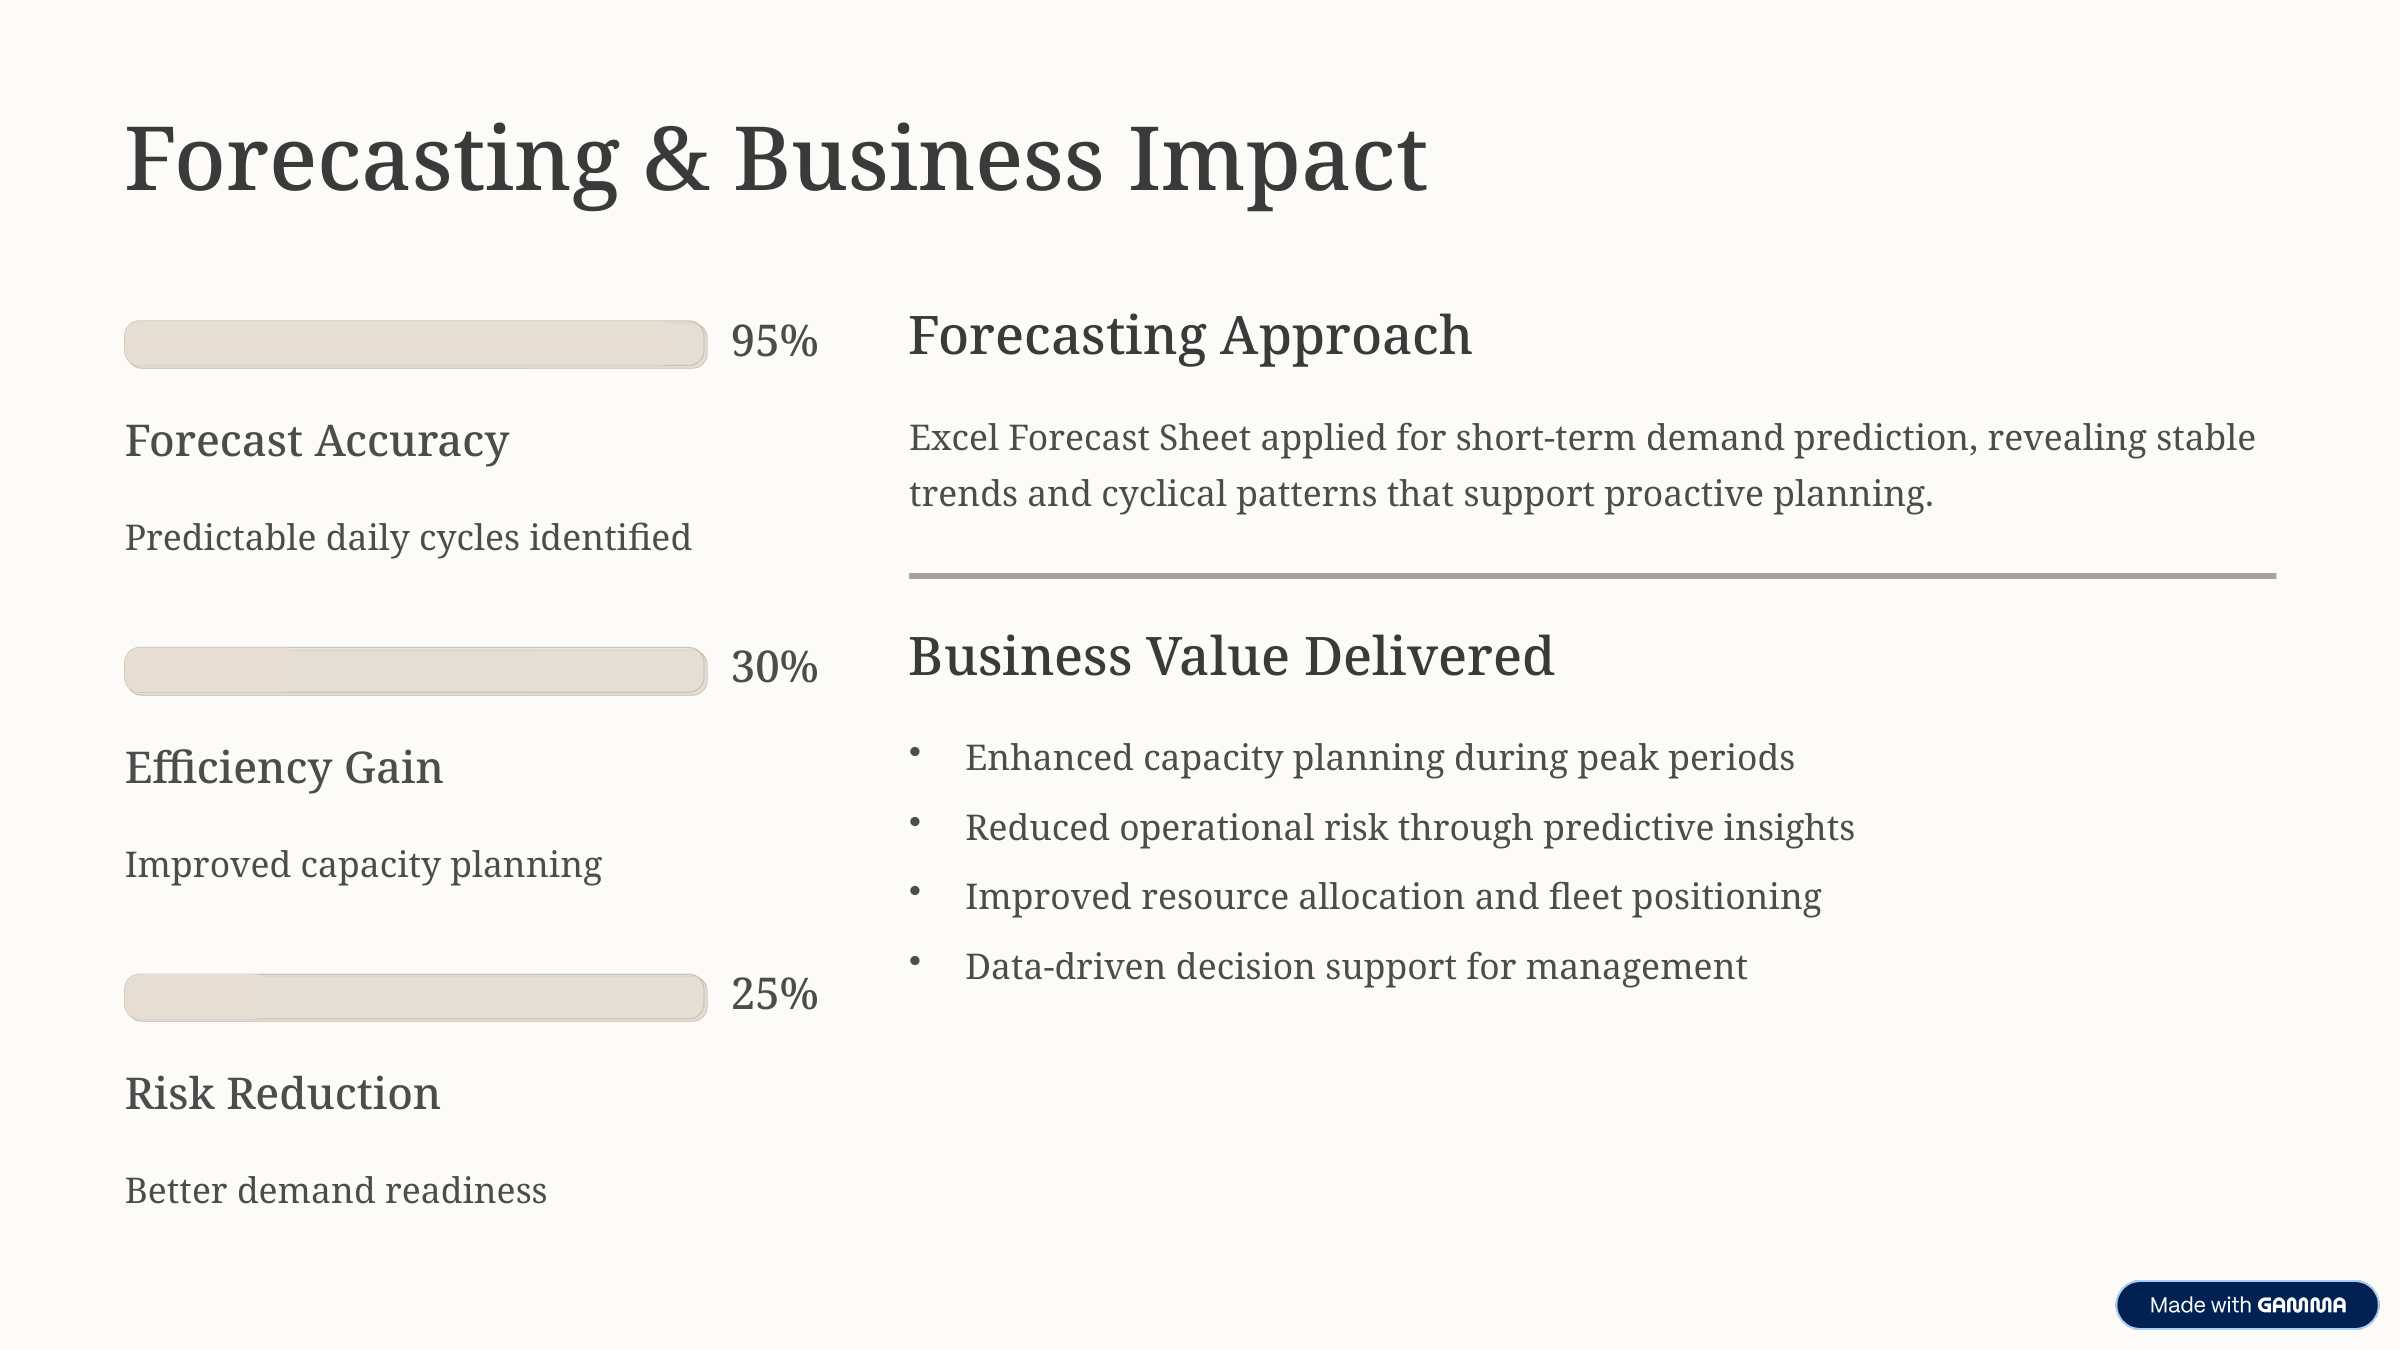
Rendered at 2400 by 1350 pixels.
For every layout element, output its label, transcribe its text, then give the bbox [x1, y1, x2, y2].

text_box Data-driven decision support for management [909, 929, 2277, 987]
text_box [285, 647, 705, 693]
text_box Enhanced capacity planning during peak periods [909, 721, 2277, 779]
text_box Risk Reduction [124, 1063, 571, 1119]
text_box Forecasting & Business Impact [124, 98, 1439, 210]
picture [2106, 1271, 2389, 1339]
text_box 95% [730, 320, 821, 366]
text_box Excel Forecast Sheet applied for short-term demand prediction, revealing stable trends and cyclical patterns that support proactive planning. [909, 401, 2277, 516]
text_box Forecast Accuracy [124, 410, 571, 466]
text_box [124, 320, 676, 366]
text_box [909, 573, 2277, 579]
text_box [661, 320, 705, 366]
text_box [260, 974, 705, 1019]
text_box 25% [730, 974, 821, 1019]
text_box Business Value Delivered [909, 618, 1559, 686]
text_box Predictable daily cycles identified [124, 501, 821, 559]
text_box Improved resource allocation and fleet positioning [909, 860, 2277, 918]
text_box Improved capacity planning [124, 828, 821, 886]
text_box [124, 974, 270, 1019]
text_box Forecasting Approach [909, 298, 1477, 366]
text_box Efficiency Gain [124, 736, 571, 793]
text_box 30% [730, 647, 821, 693]
text_box Better demand readiness [124, 1154, 821, 1212]
text_box Reduced operational risk through predictive insights [909, 790, 2277, 848]
text_box [124, 647, 299, 693]
